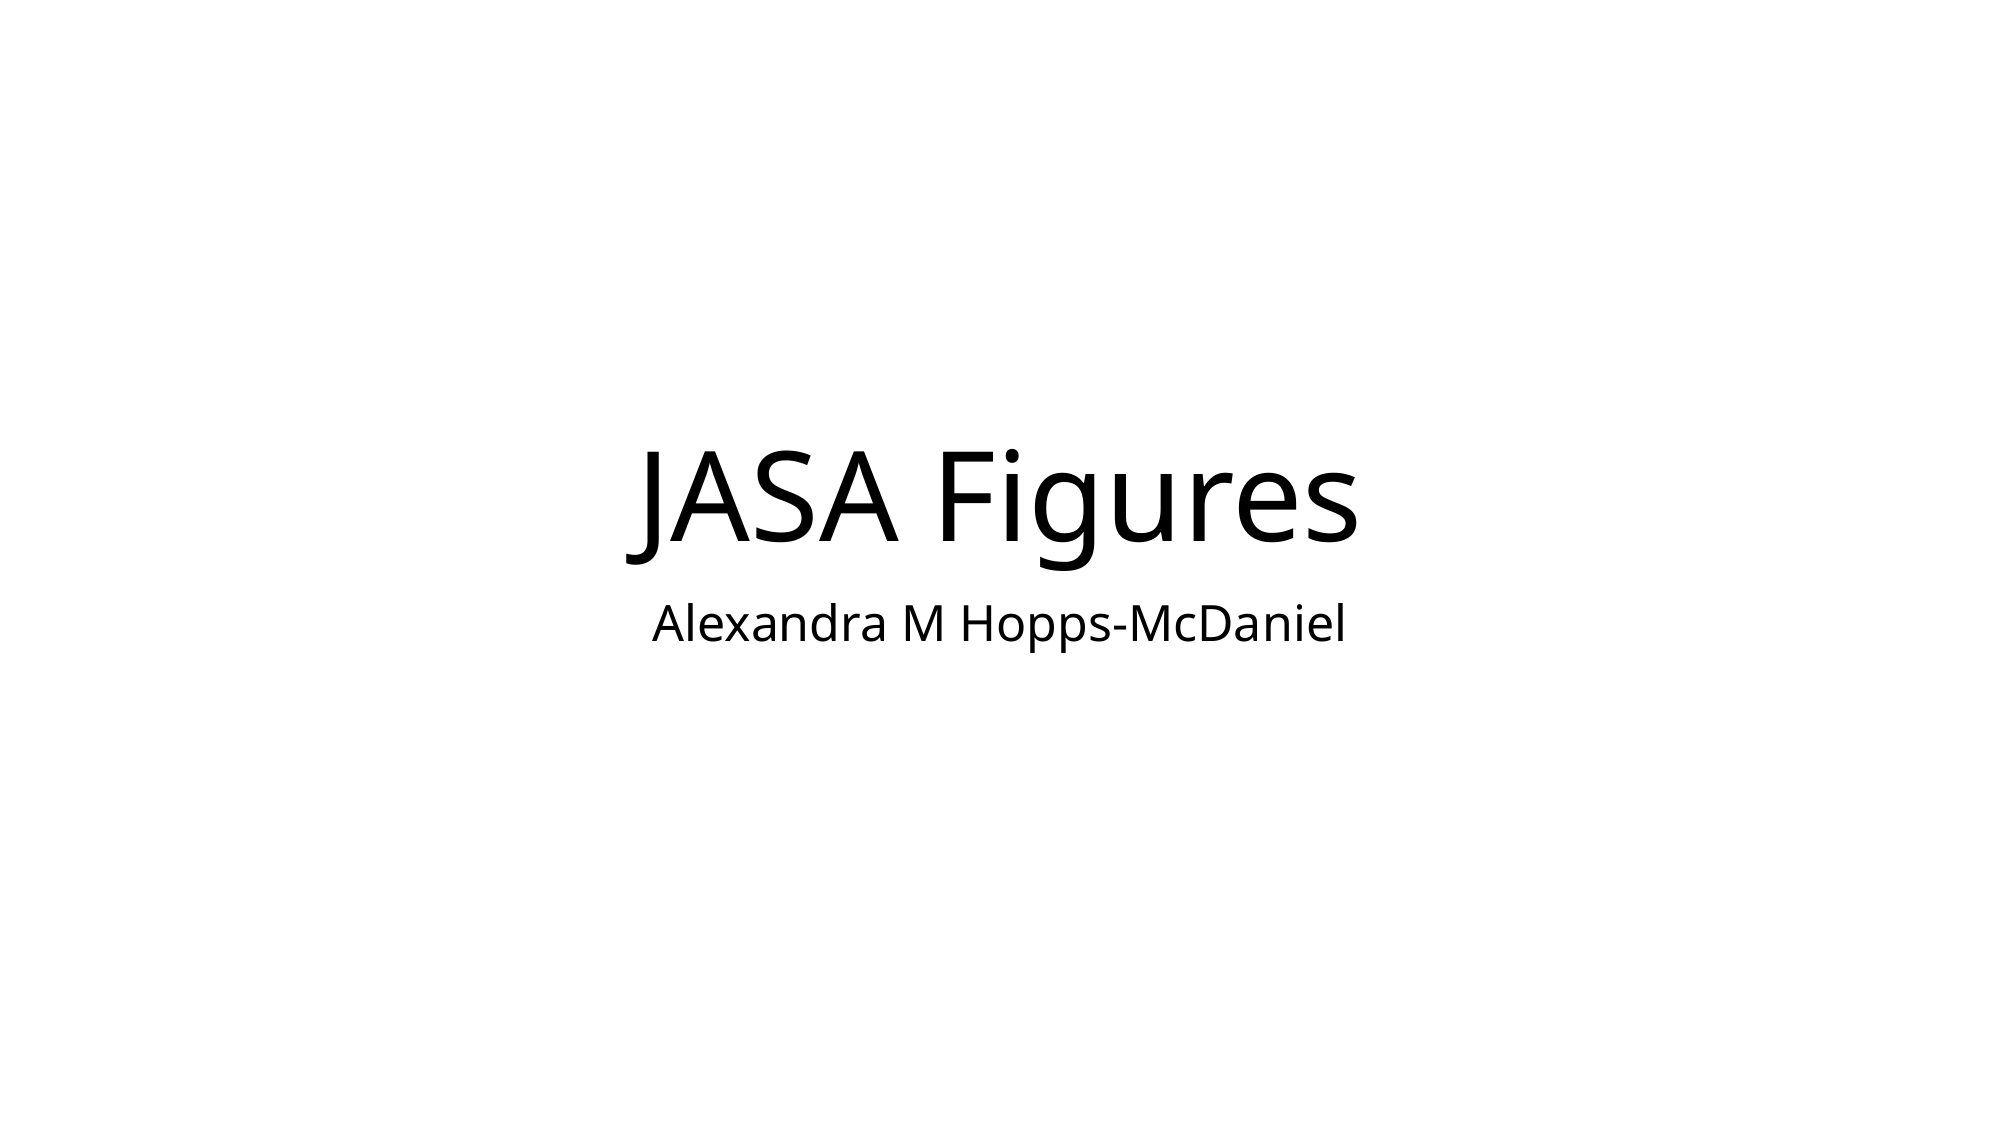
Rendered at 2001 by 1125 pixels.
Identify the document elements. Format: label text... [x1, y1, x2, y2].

subtitle Alexandra M Hopps-McDaniel [249, 590, 1750, 863]
title JASA Figures [249, 184, 1750, 576]
